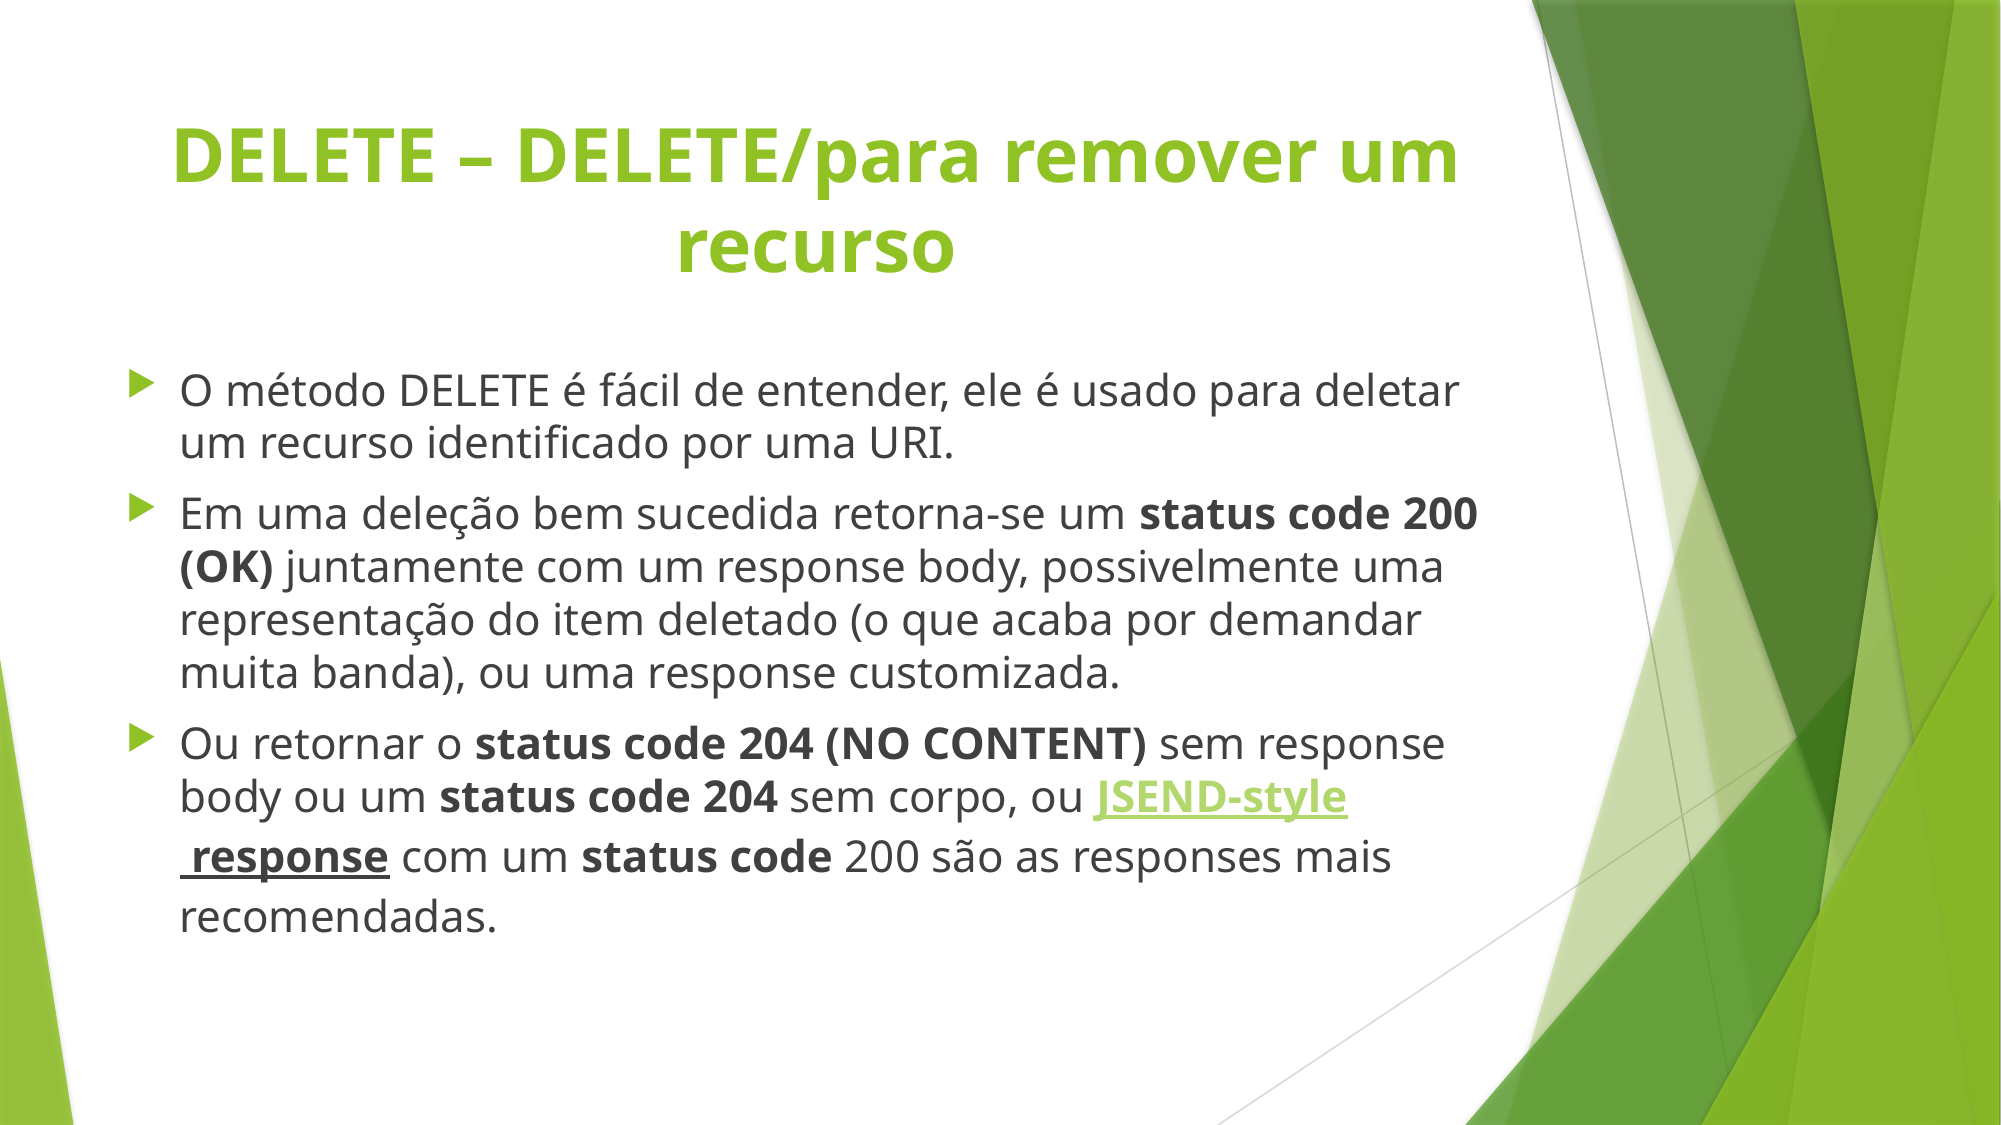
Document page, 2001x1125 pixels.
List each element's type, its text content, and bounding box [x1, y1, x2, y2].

list O método DELETE é fácil de entender, ele é usado para deletar um recurso identificado por uma URI. Em uma deleção bem sucedida retorna-se um status code 200 (OK) juntamente com um response body, possivelmente uma representação do item deletado (o que acaba por demandar muita banda), ou uma response customizada. Ou retornar o status code 204 (NO CONTENT) sem response body ou um status code 204 sem corpo, ou JSEND-style response com um status code 200 são as responses mais recomendadas. [111, 354, 1522, 992]
title DELETE – DELETE/para remover um recurso [111, 99, 1522, 317]
